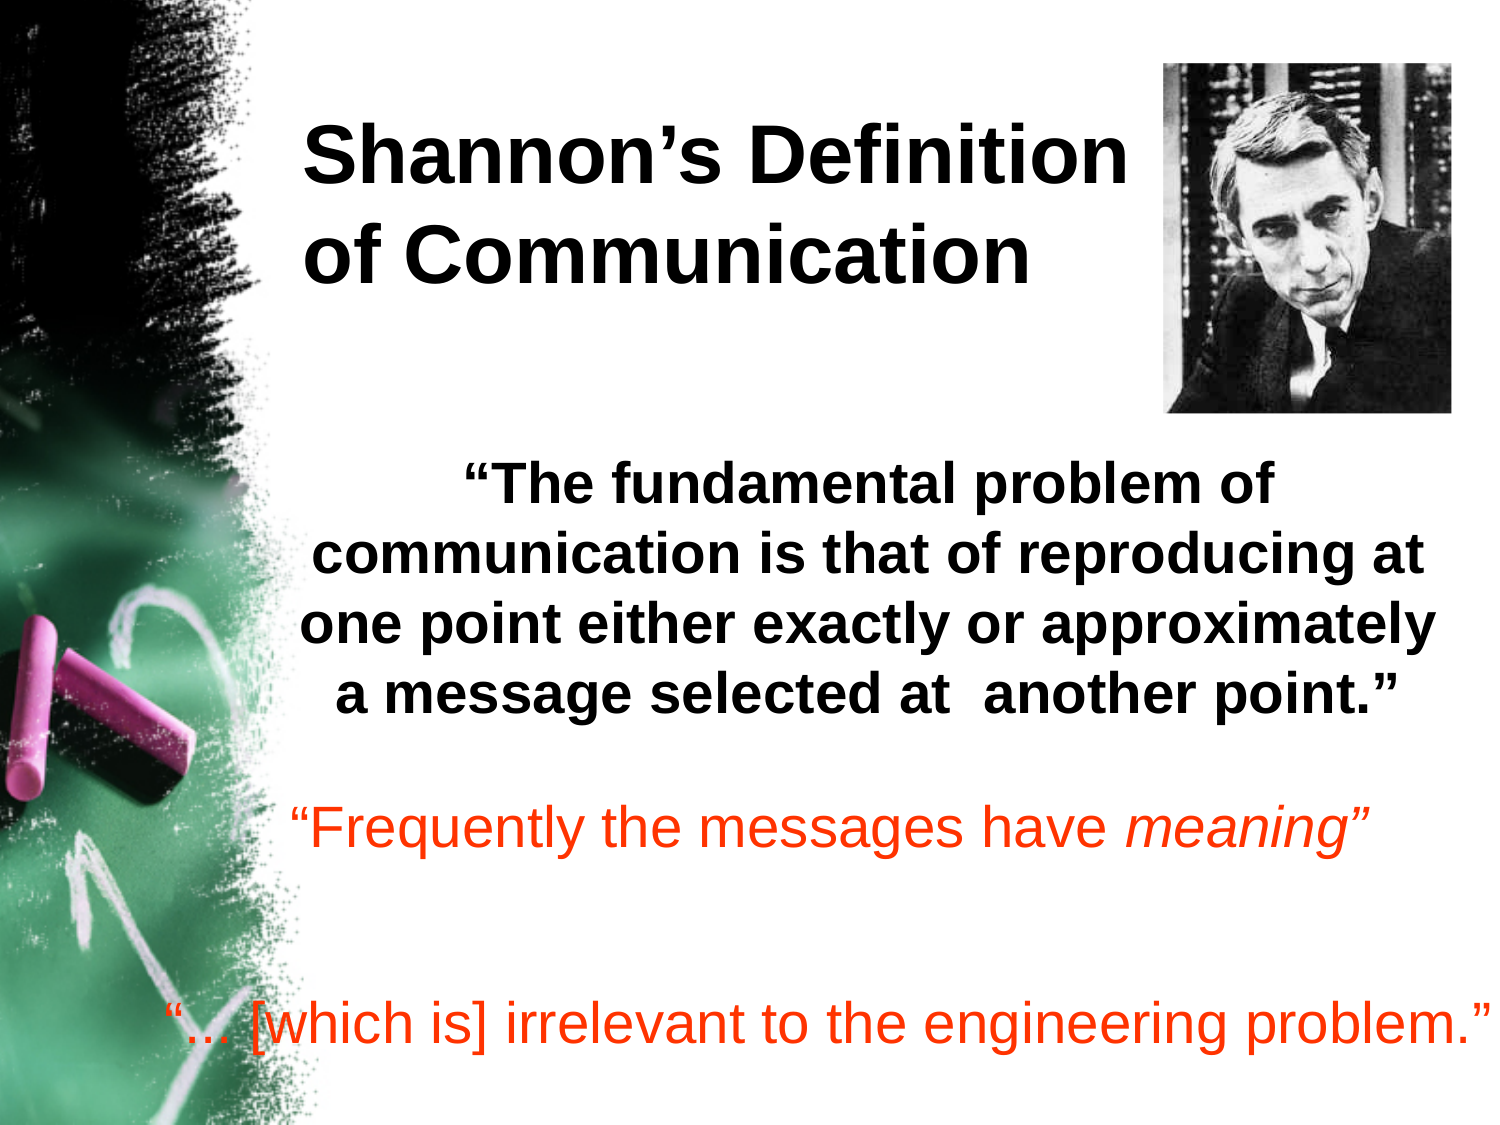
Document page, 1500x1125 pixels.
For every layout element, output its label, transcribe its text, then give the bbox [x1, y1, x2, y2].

text_box “... [which is] irrelevant to the engineering problem.” [150, 977, 1500, 1063]
text_box “The fundamental problem of communication is that of reproducing at one point either exactly or approximately a message selected at another point.” [274, 437, 1463, 733]
text_box “Frequently the messages have meaning” [275, 782, 1384, 937]
picture [0, 0, 1500, 1125]
title Shannon’s Definition of Communication [287, 50, 1163, 350]
